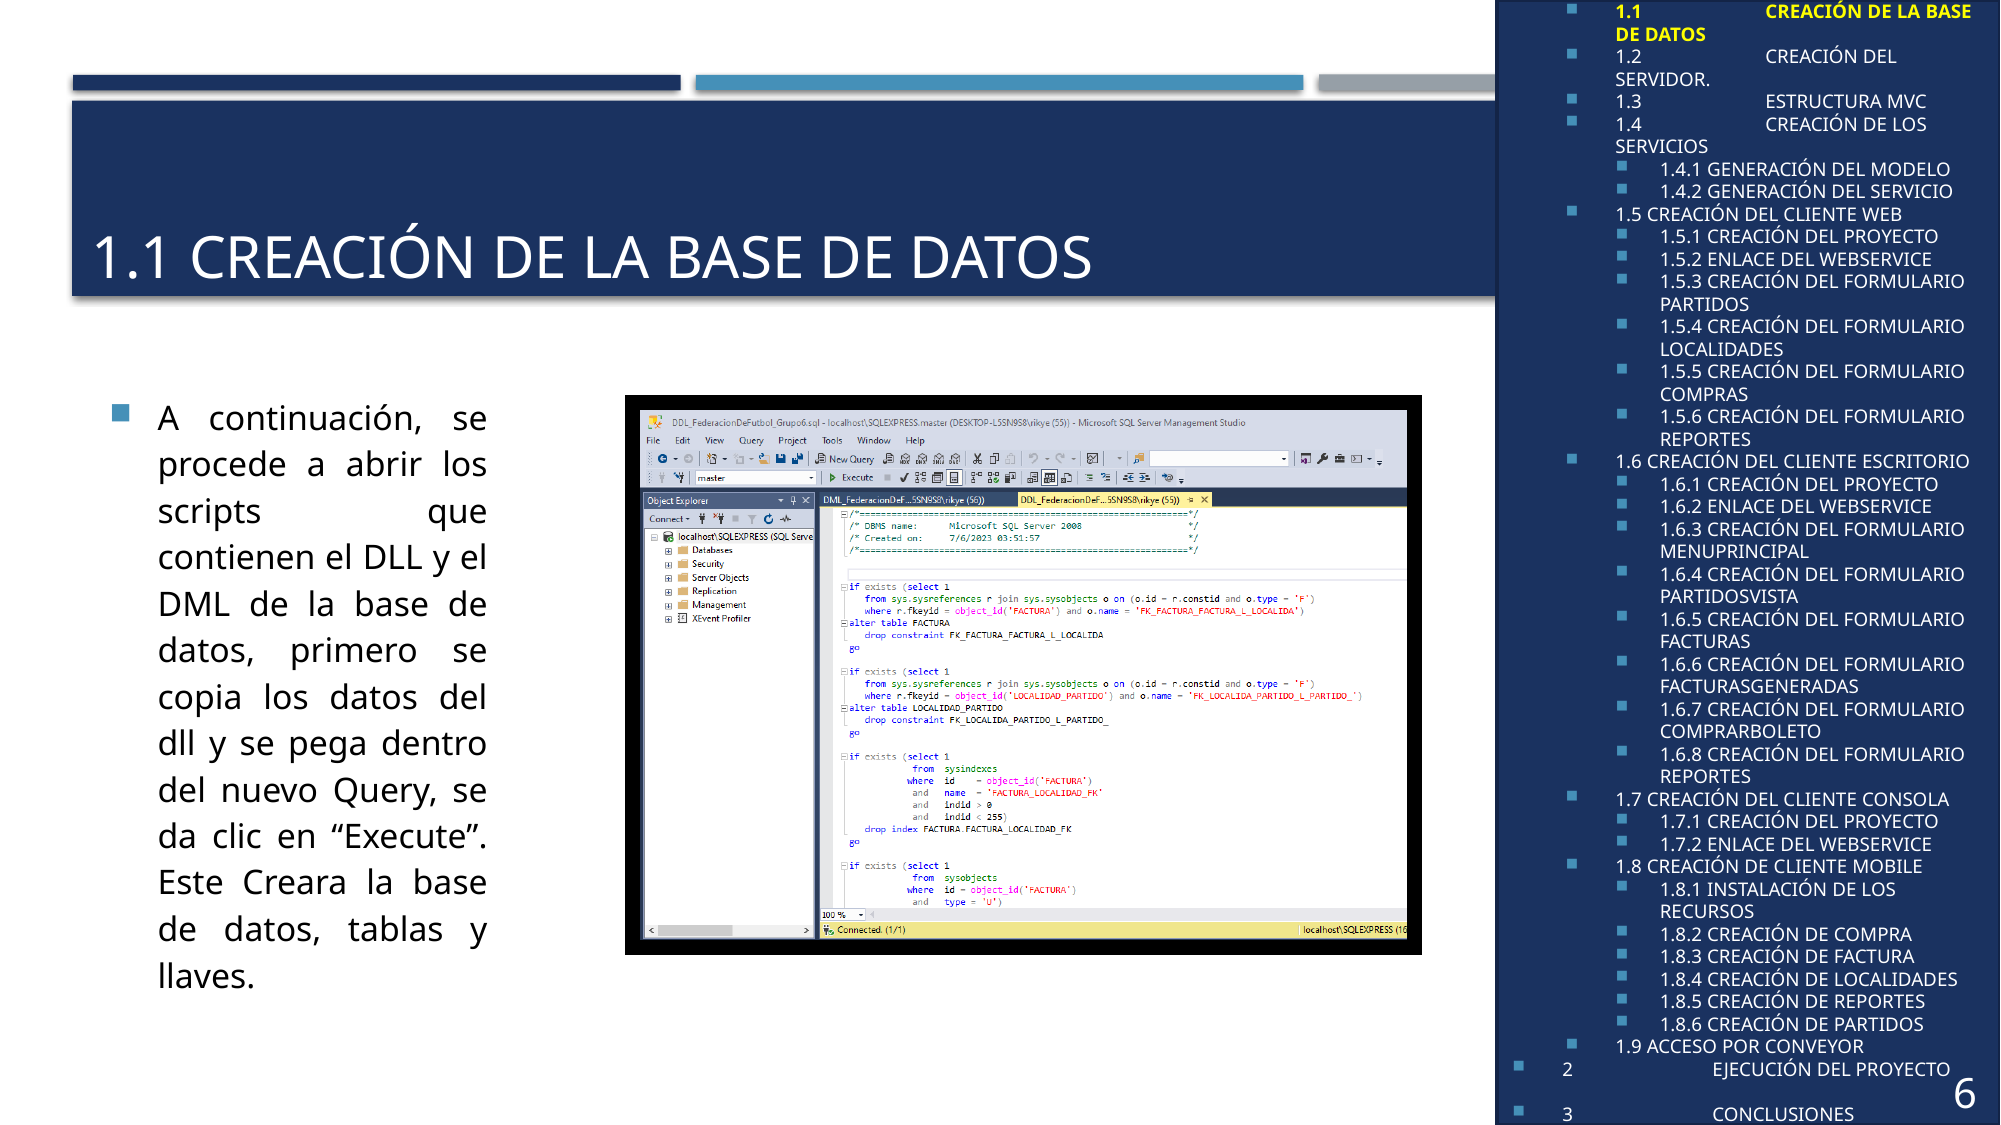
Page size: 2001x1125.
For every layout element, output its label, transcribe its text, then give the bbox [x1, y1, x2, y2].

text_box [1496, 0, 2000, 1125]
picture [639, 409, 1408, 941]
title 1.1 CREACIÓN DE LA BASE DE DATOS [76, 86, 1461, 299]
list A continuación, se procede a abrir los scripts que contienen el DLL y el DML de la base de datos, primero se copia los datos del dll y se pega dentro del nuevo Query, se da clic en “Execute”. Este Creara la base de datos, tablas y llaves. [93, 382, 503, 1003]
